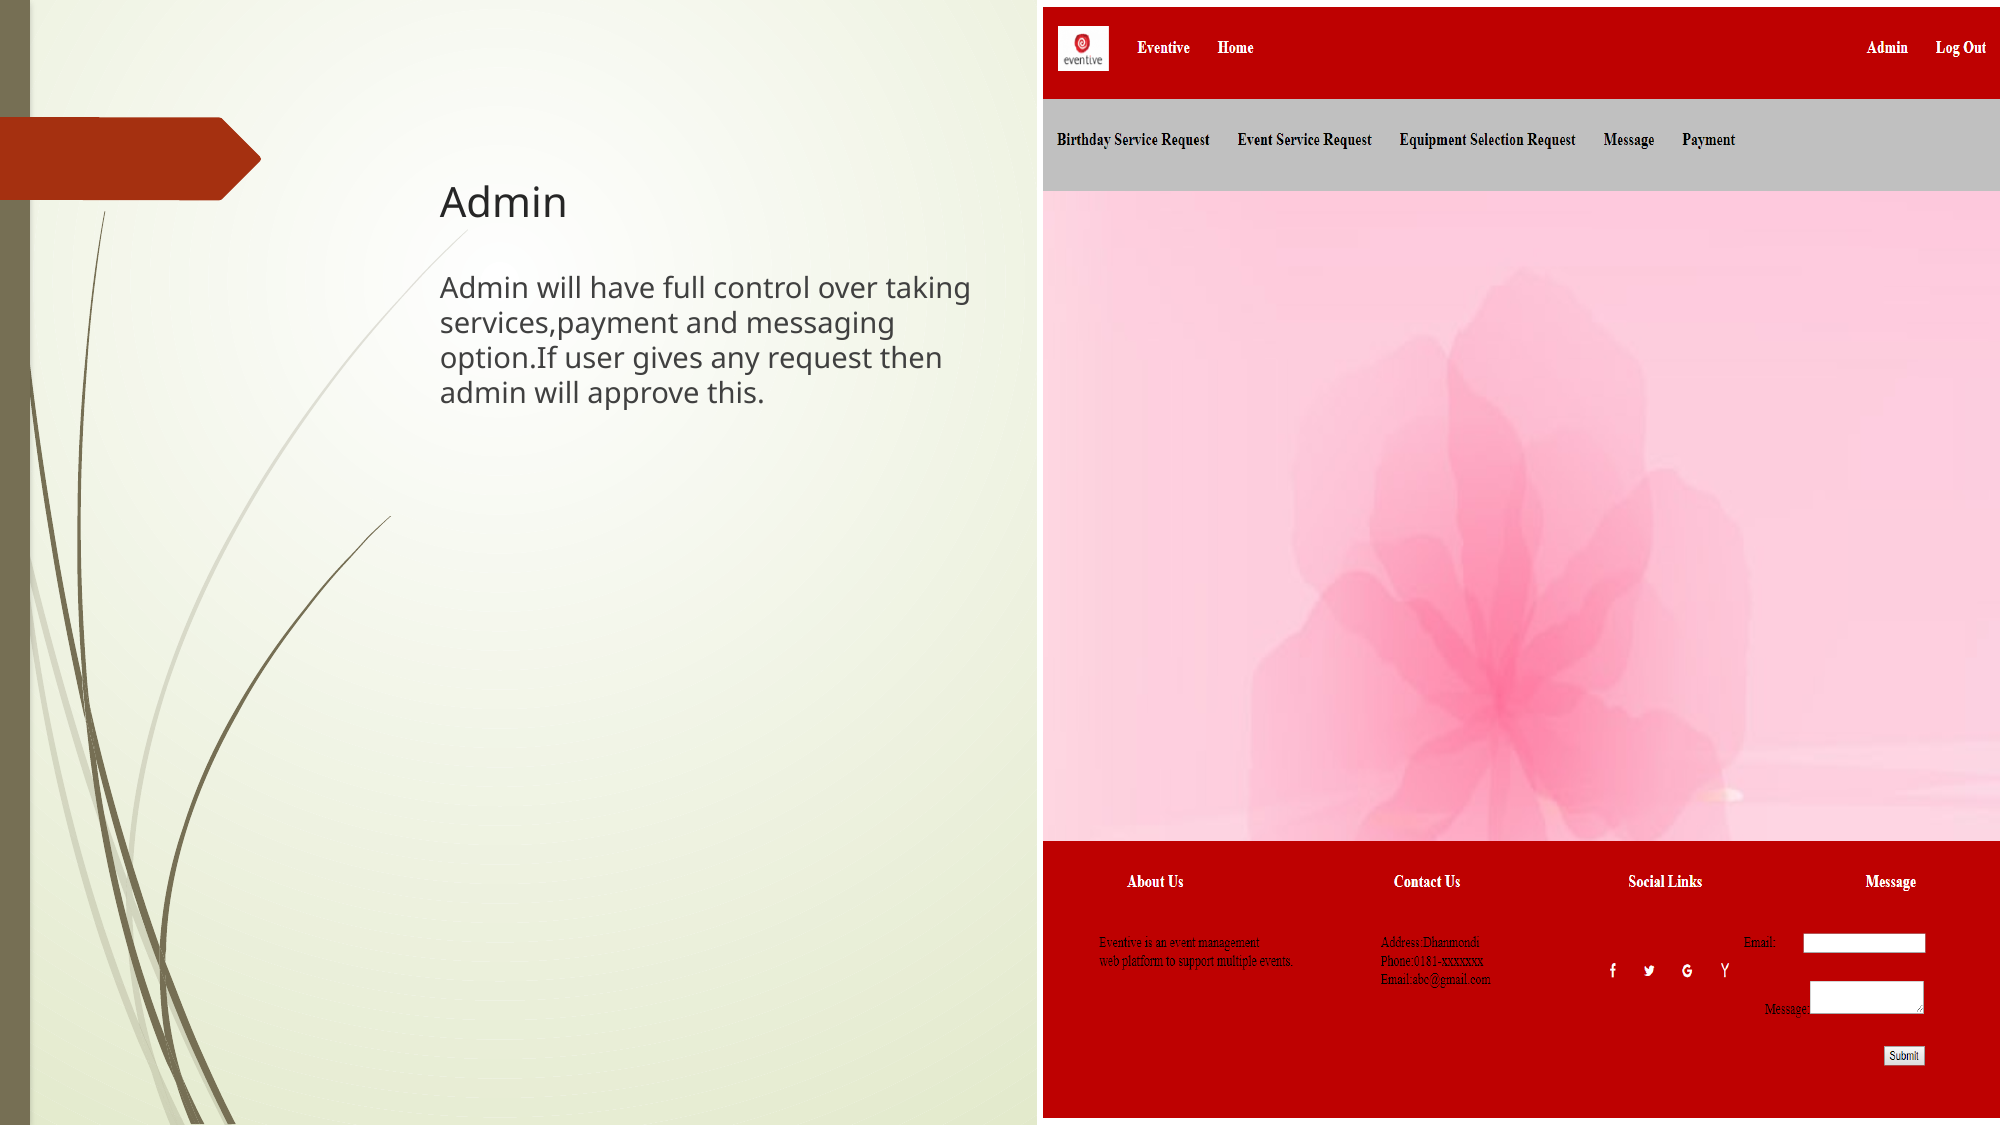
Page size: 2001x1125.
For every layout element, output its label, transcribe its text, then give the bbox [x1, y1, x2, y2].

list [1036, 0, 2000, 1125]
title Admin [424, 73, 1000, 234]
list Admin will have full control over taking services,payment and messaging option.If user gives any request then admin will approve this. [424, 262, 1000, 962]
